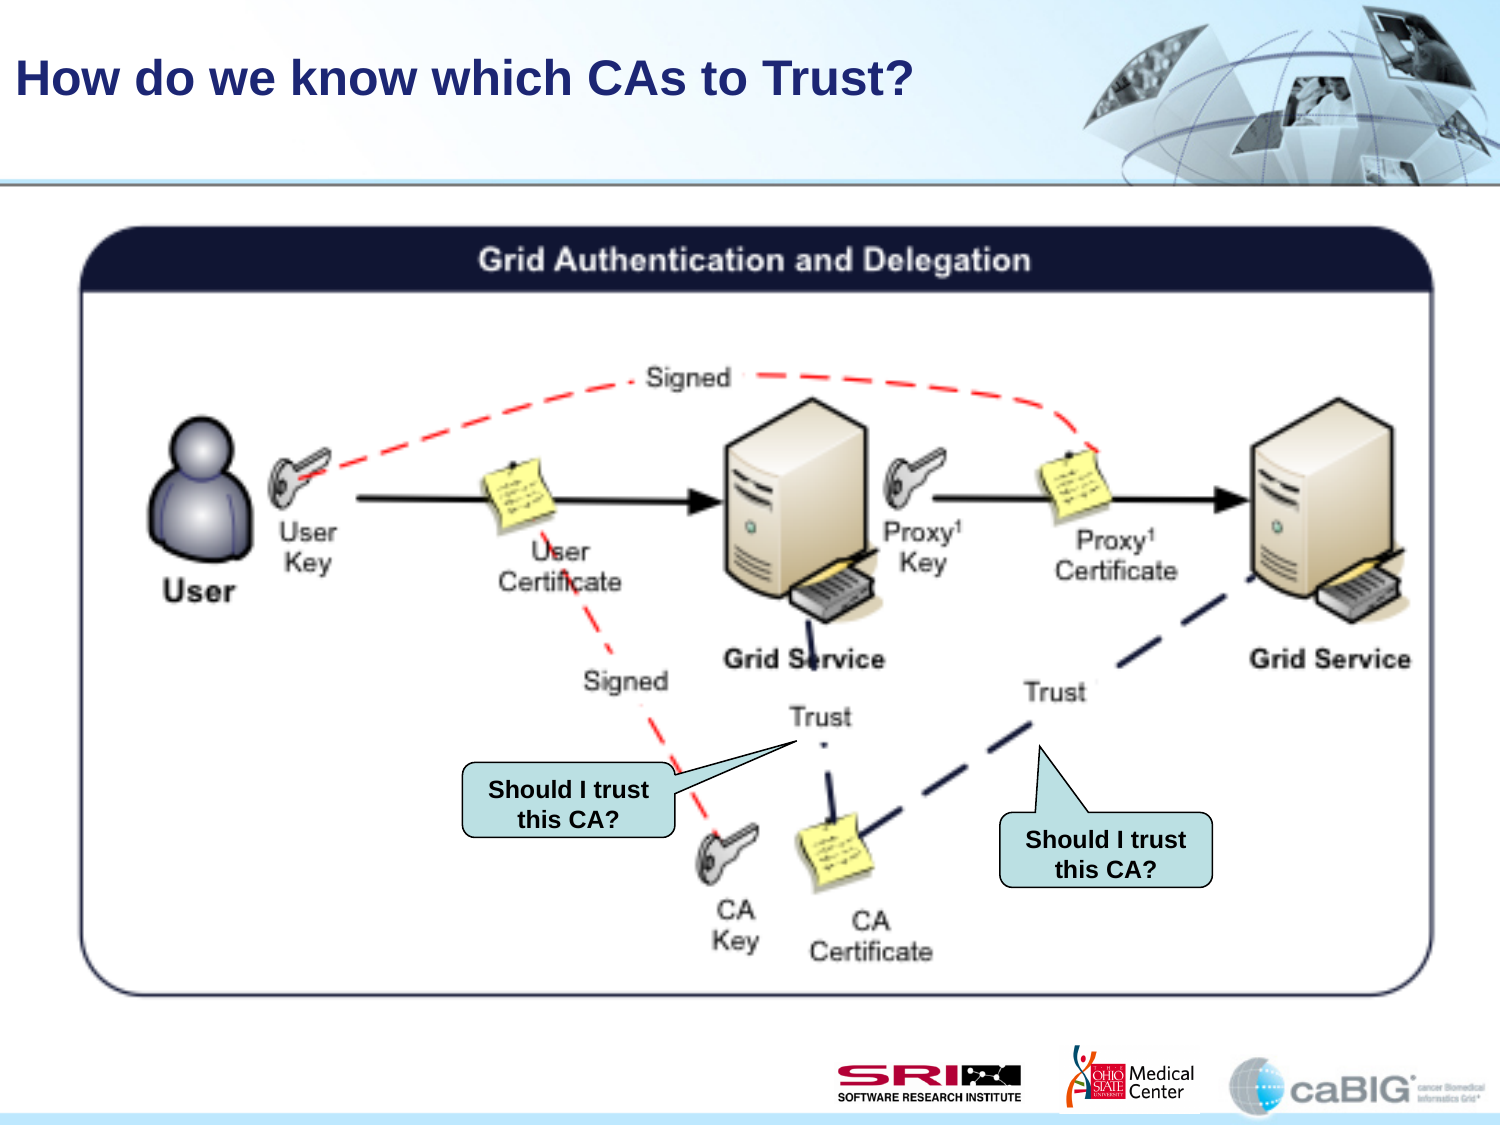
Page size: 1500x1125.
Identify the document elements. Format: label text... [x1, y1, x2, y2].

title How do we know which CAs to Trust? [0, 0, 1076, 151]
picture [0, 0, 1500, 1125]
